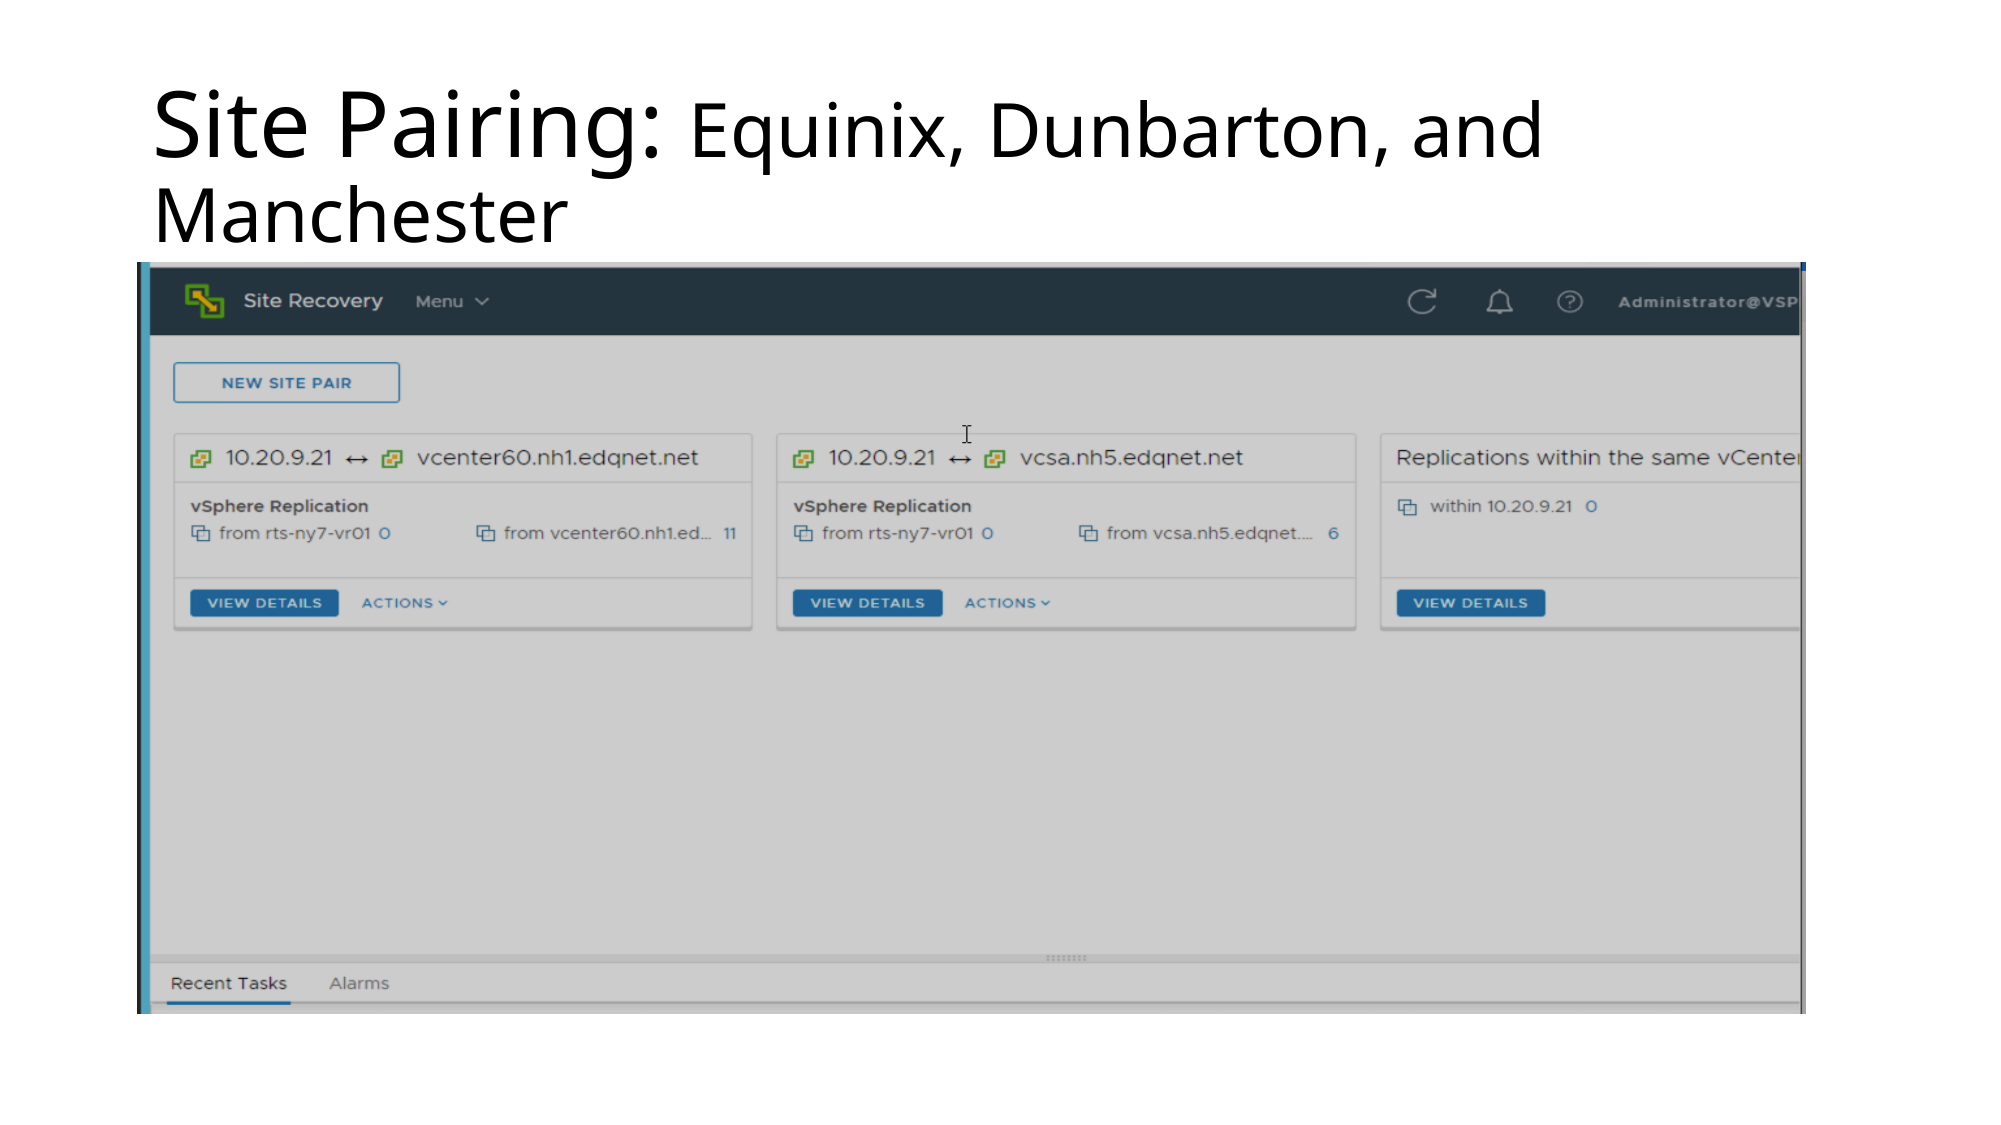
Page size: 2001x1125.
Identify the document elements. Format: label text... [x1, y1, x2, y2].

title Site Pairing: Equinix, Dunbarton, and Manchester [137, 59, 1863, 278]
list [137, 262, 1806, 1014]
